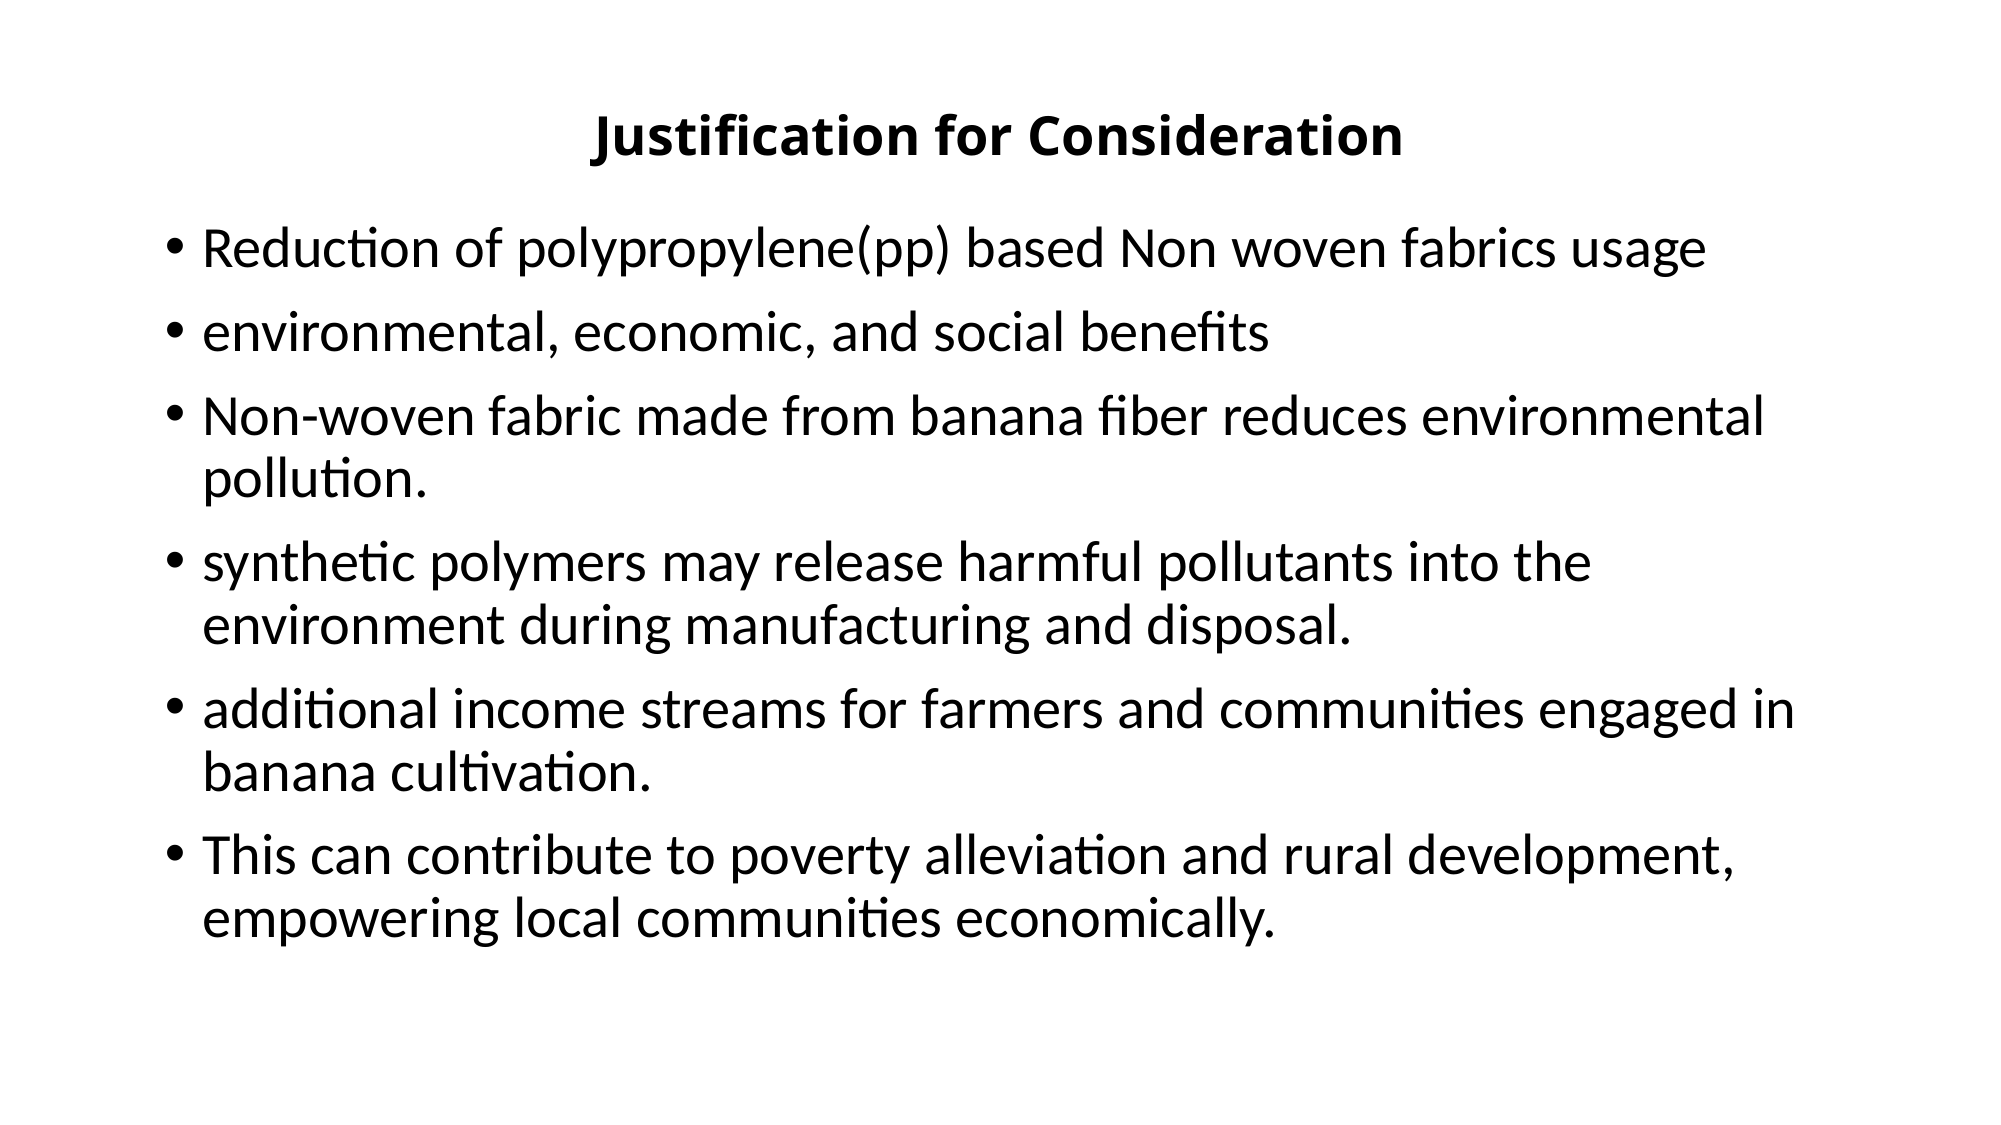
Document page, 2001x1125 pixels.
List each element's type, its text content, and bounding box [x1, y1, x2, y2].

list Reduction of polypropylene(pp) based Non woven fabrics usage environmental, economic, and social benefits Non-woven fabric made from banana fiber reduces environmental pollution. synthetic polymers may release harmful pollutants into the environment during manufacturing and disposal. additional income streams for farmers and communities engaged in banana cultivation. This can contribute to poverty alleviation and rural development, empowering local communities economically. [149, 210, 1851, 1087]
title Justification for Consideration [149, 101, 1851, 175]
